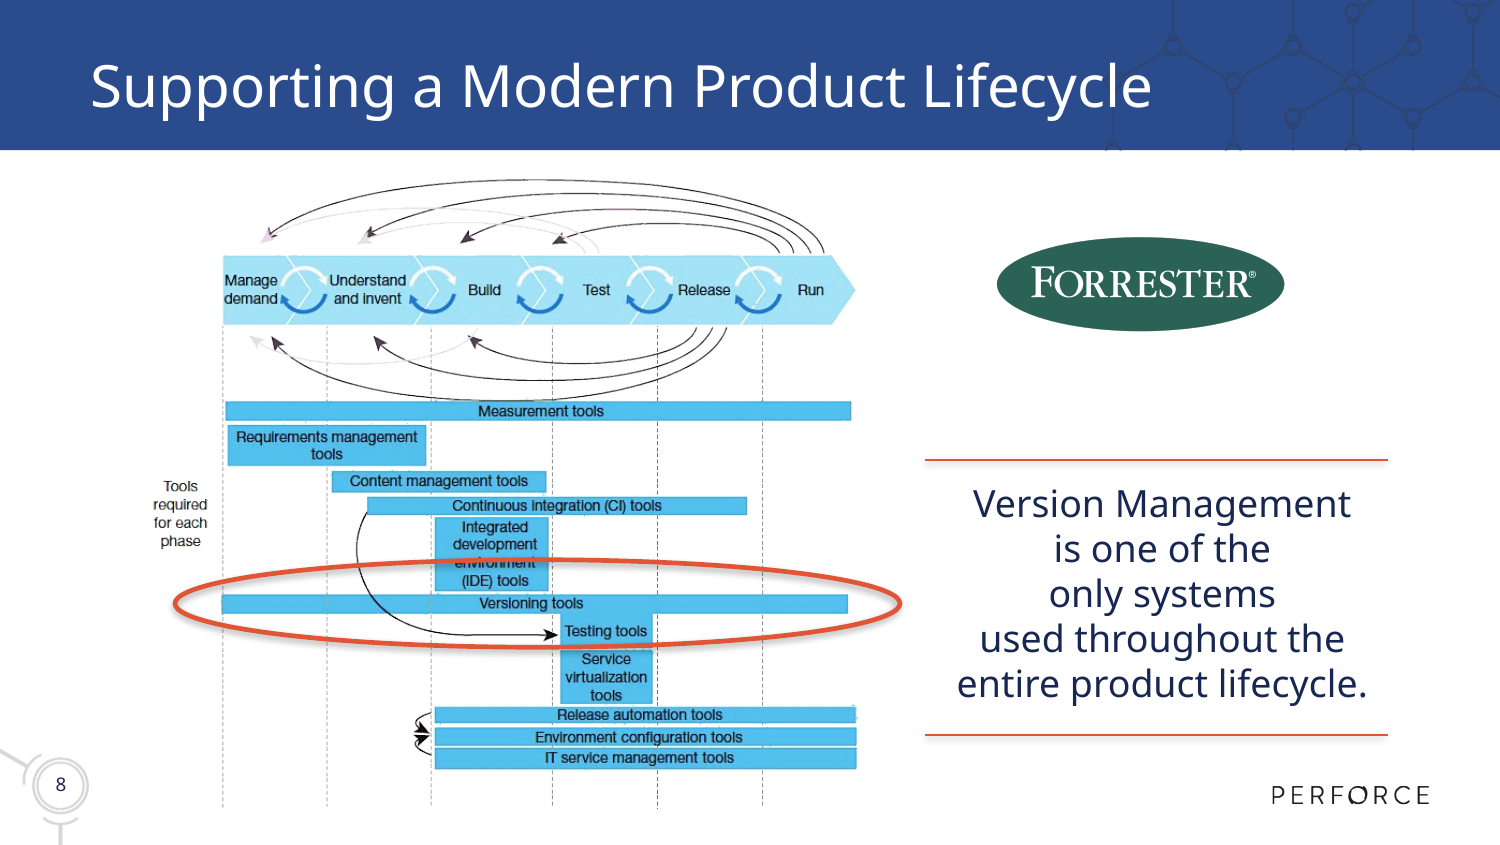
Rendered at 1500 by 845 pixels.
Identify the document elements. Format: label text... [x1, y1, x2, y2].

picture [919, 0, 1500, 151]
text_box Version Management is one of the only systems used throughout the entire product lifecycle. [984, 472, 1400, 712]
picture [0, 159, 980, 845]
picture [987, 222, 1293, 348]
picture [1268, 782, 1433, 808]
title Supporting a Modern Product Lifecycle [75, 8, 1426, 159]
